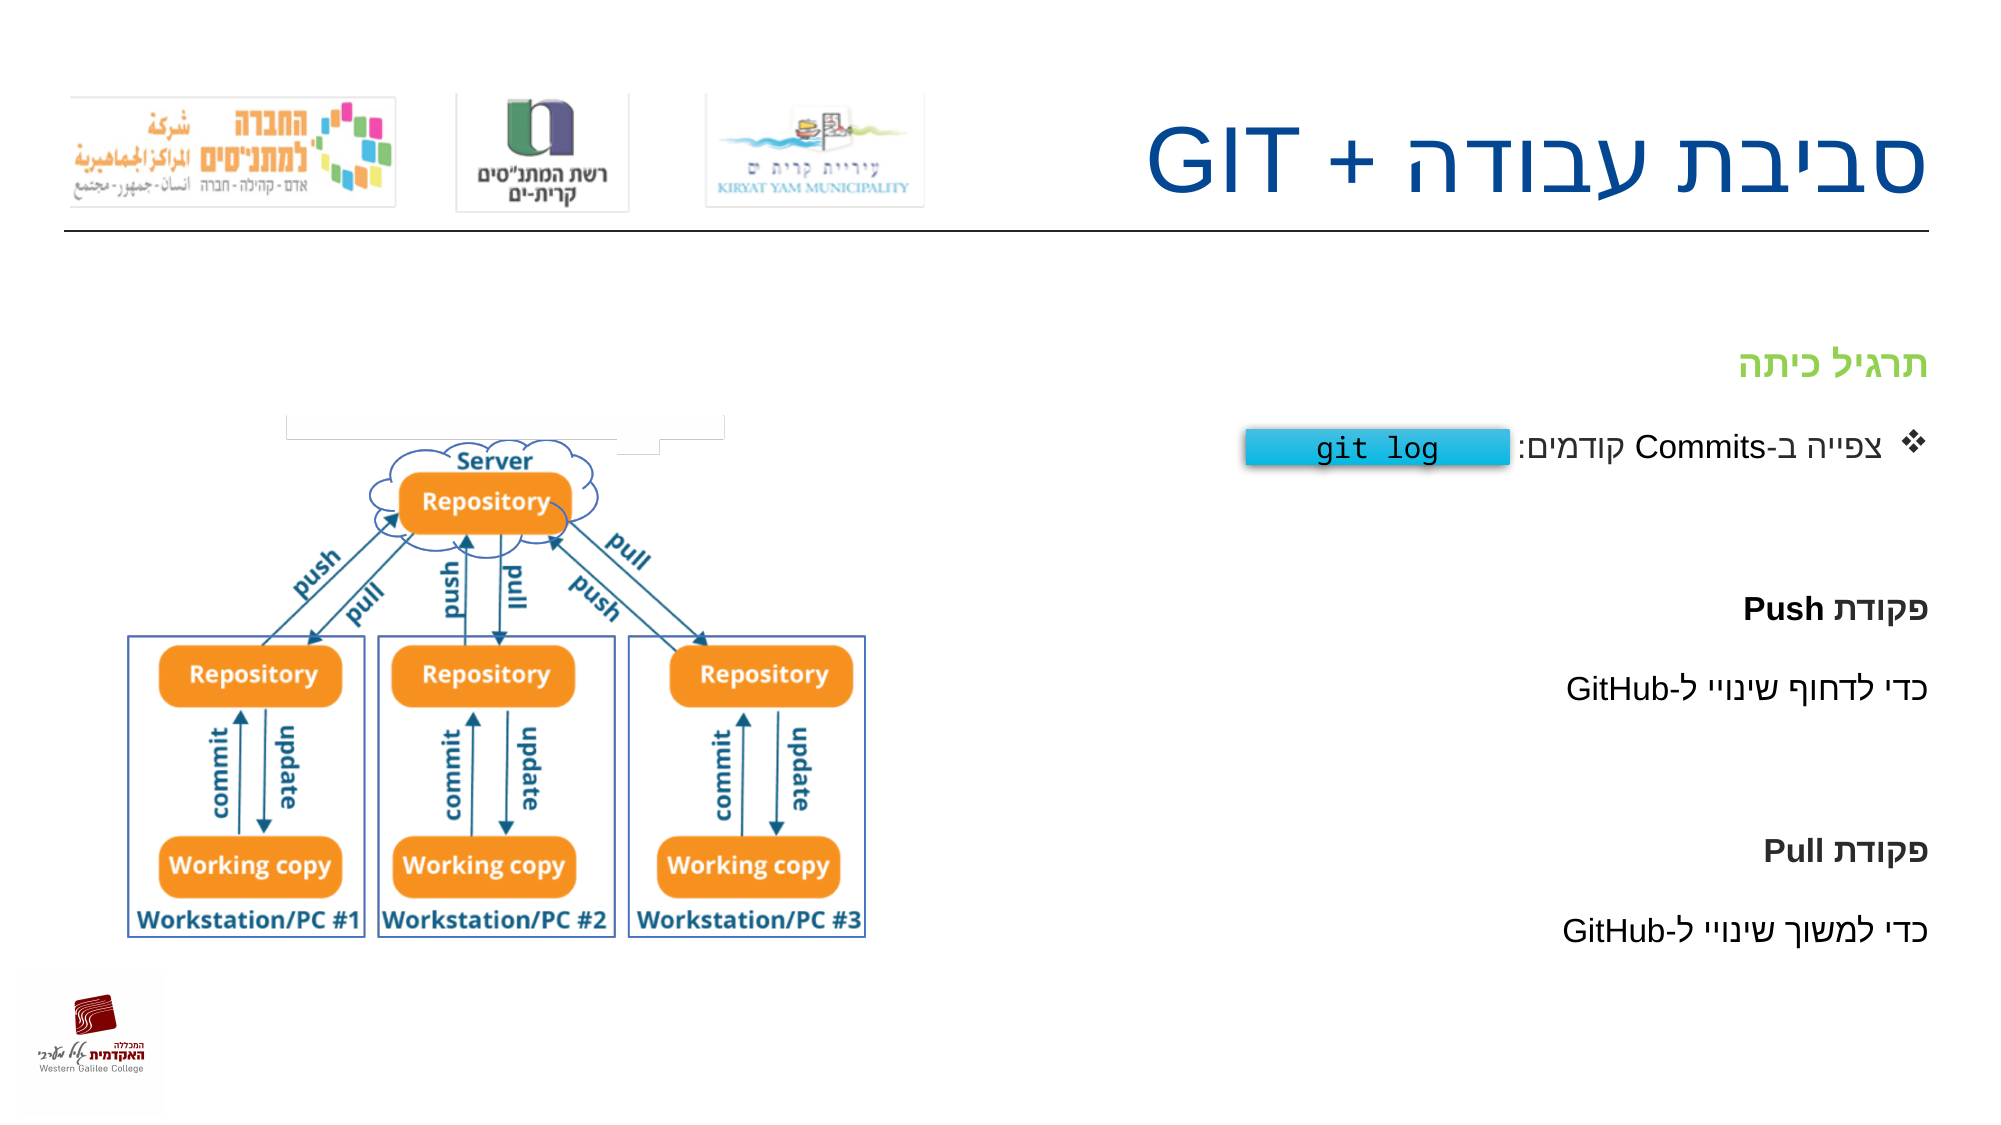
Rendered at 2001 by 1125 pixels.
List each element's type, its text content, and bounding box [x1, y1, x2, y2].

picture [18, 970, 164, 1116]
list תרגיל כיתה צפייה ב-Commits קודמים: פקודת Push כדי לדחוף שינויי ל-GitHub פקודת Pull כדי למשוך שינויי ל-GitHub [979, 309, 1930, 1043]
title סביבת עבודה + GIТ [64, 55, 1930, 221]
picture [127, 415, 866, 938]
text_box git log [1245, 429, 1510, 465]
picture [70, 93, 925, 213]
